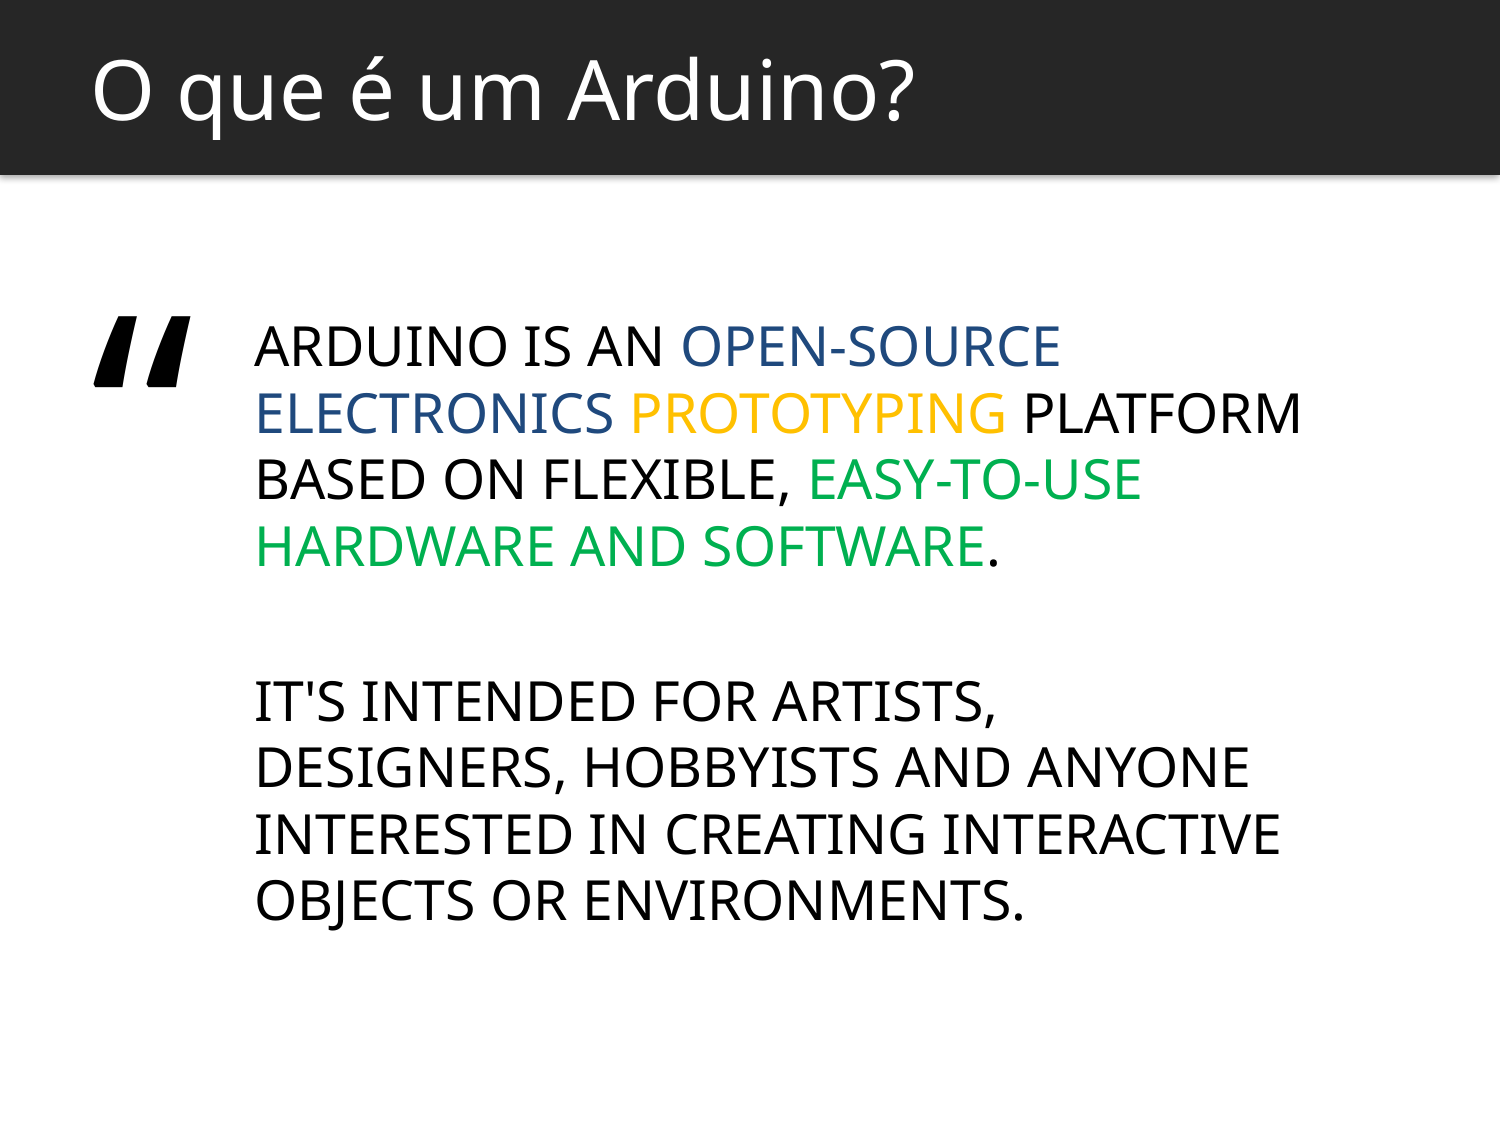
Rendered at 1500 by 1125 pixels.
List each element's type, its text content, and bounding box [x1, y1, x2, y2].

list ARDUINO IS AN OPEN-SOURCE ELECTRONICS PROTOTYPING PLATFORM BASED ON FLEXIBLE, EASY-TO-USE HARDWARE AND SOFTWARE. IT'S INTENDED FOR ARTISTS, DESIGNERS, HOBBYISTS AND ANYONE INTERESTED IN CREATING INTERACTIVE OBJECTS OR ENVIRONMENTS. [239, 303, 1326, 992]
text_box [0, 0, 1500, 176]
text_box “ [75, 226, 275, 474]
text_box O que é um Arduino? [74, 0, 1425, 175]
